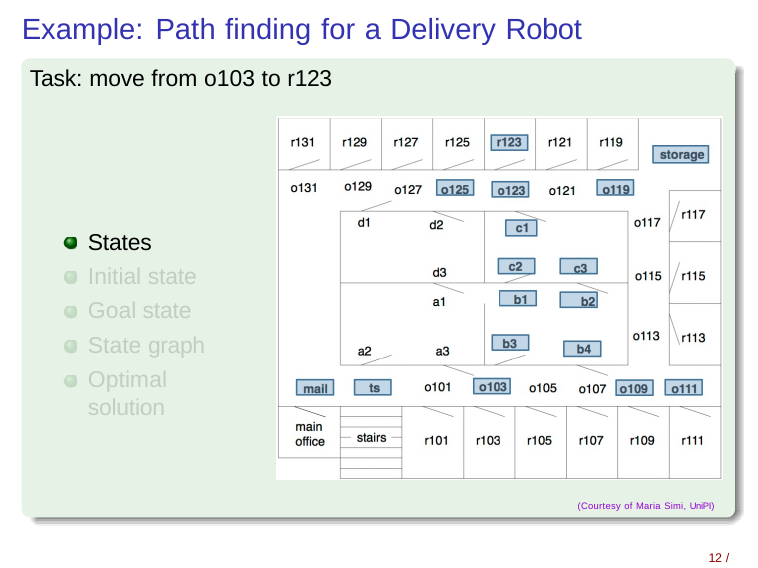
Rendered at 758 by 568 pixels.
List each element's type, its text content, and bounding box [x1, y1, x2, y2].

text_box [21, 58, 744, 526]
text_box 12 / 96 [706, 548, 746, 568]
title Example: Path finding for a Delivery Robot [15, 7, 757, 106]
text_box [63, 116, 723, 481]
